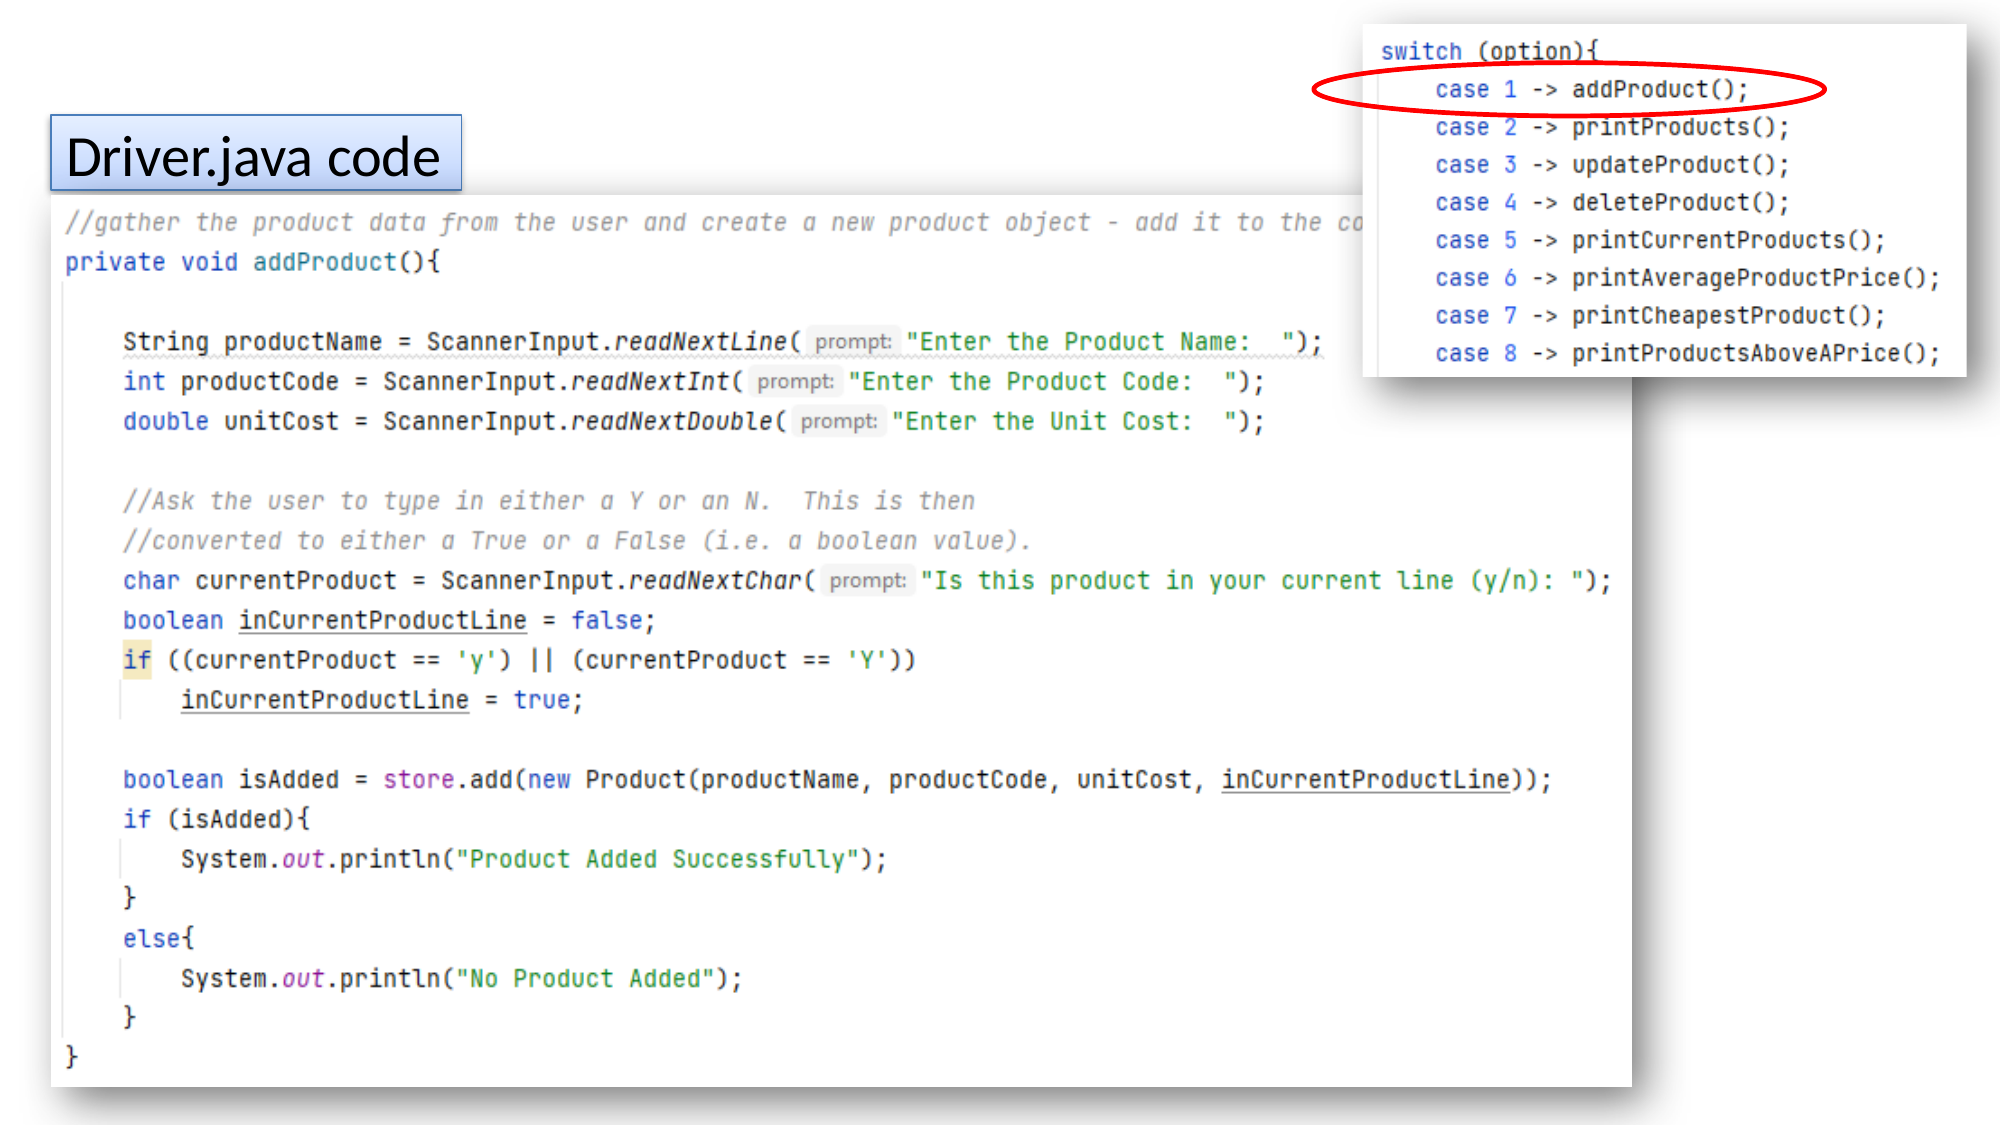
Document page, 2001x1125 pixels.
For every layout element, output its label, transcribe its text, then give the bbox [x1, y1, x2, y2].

text_box Driver.java code [50, 114, 462, 191]
text_box [1311, 72, 1357, 107]
picture [50, 23, 1967, 1087]
